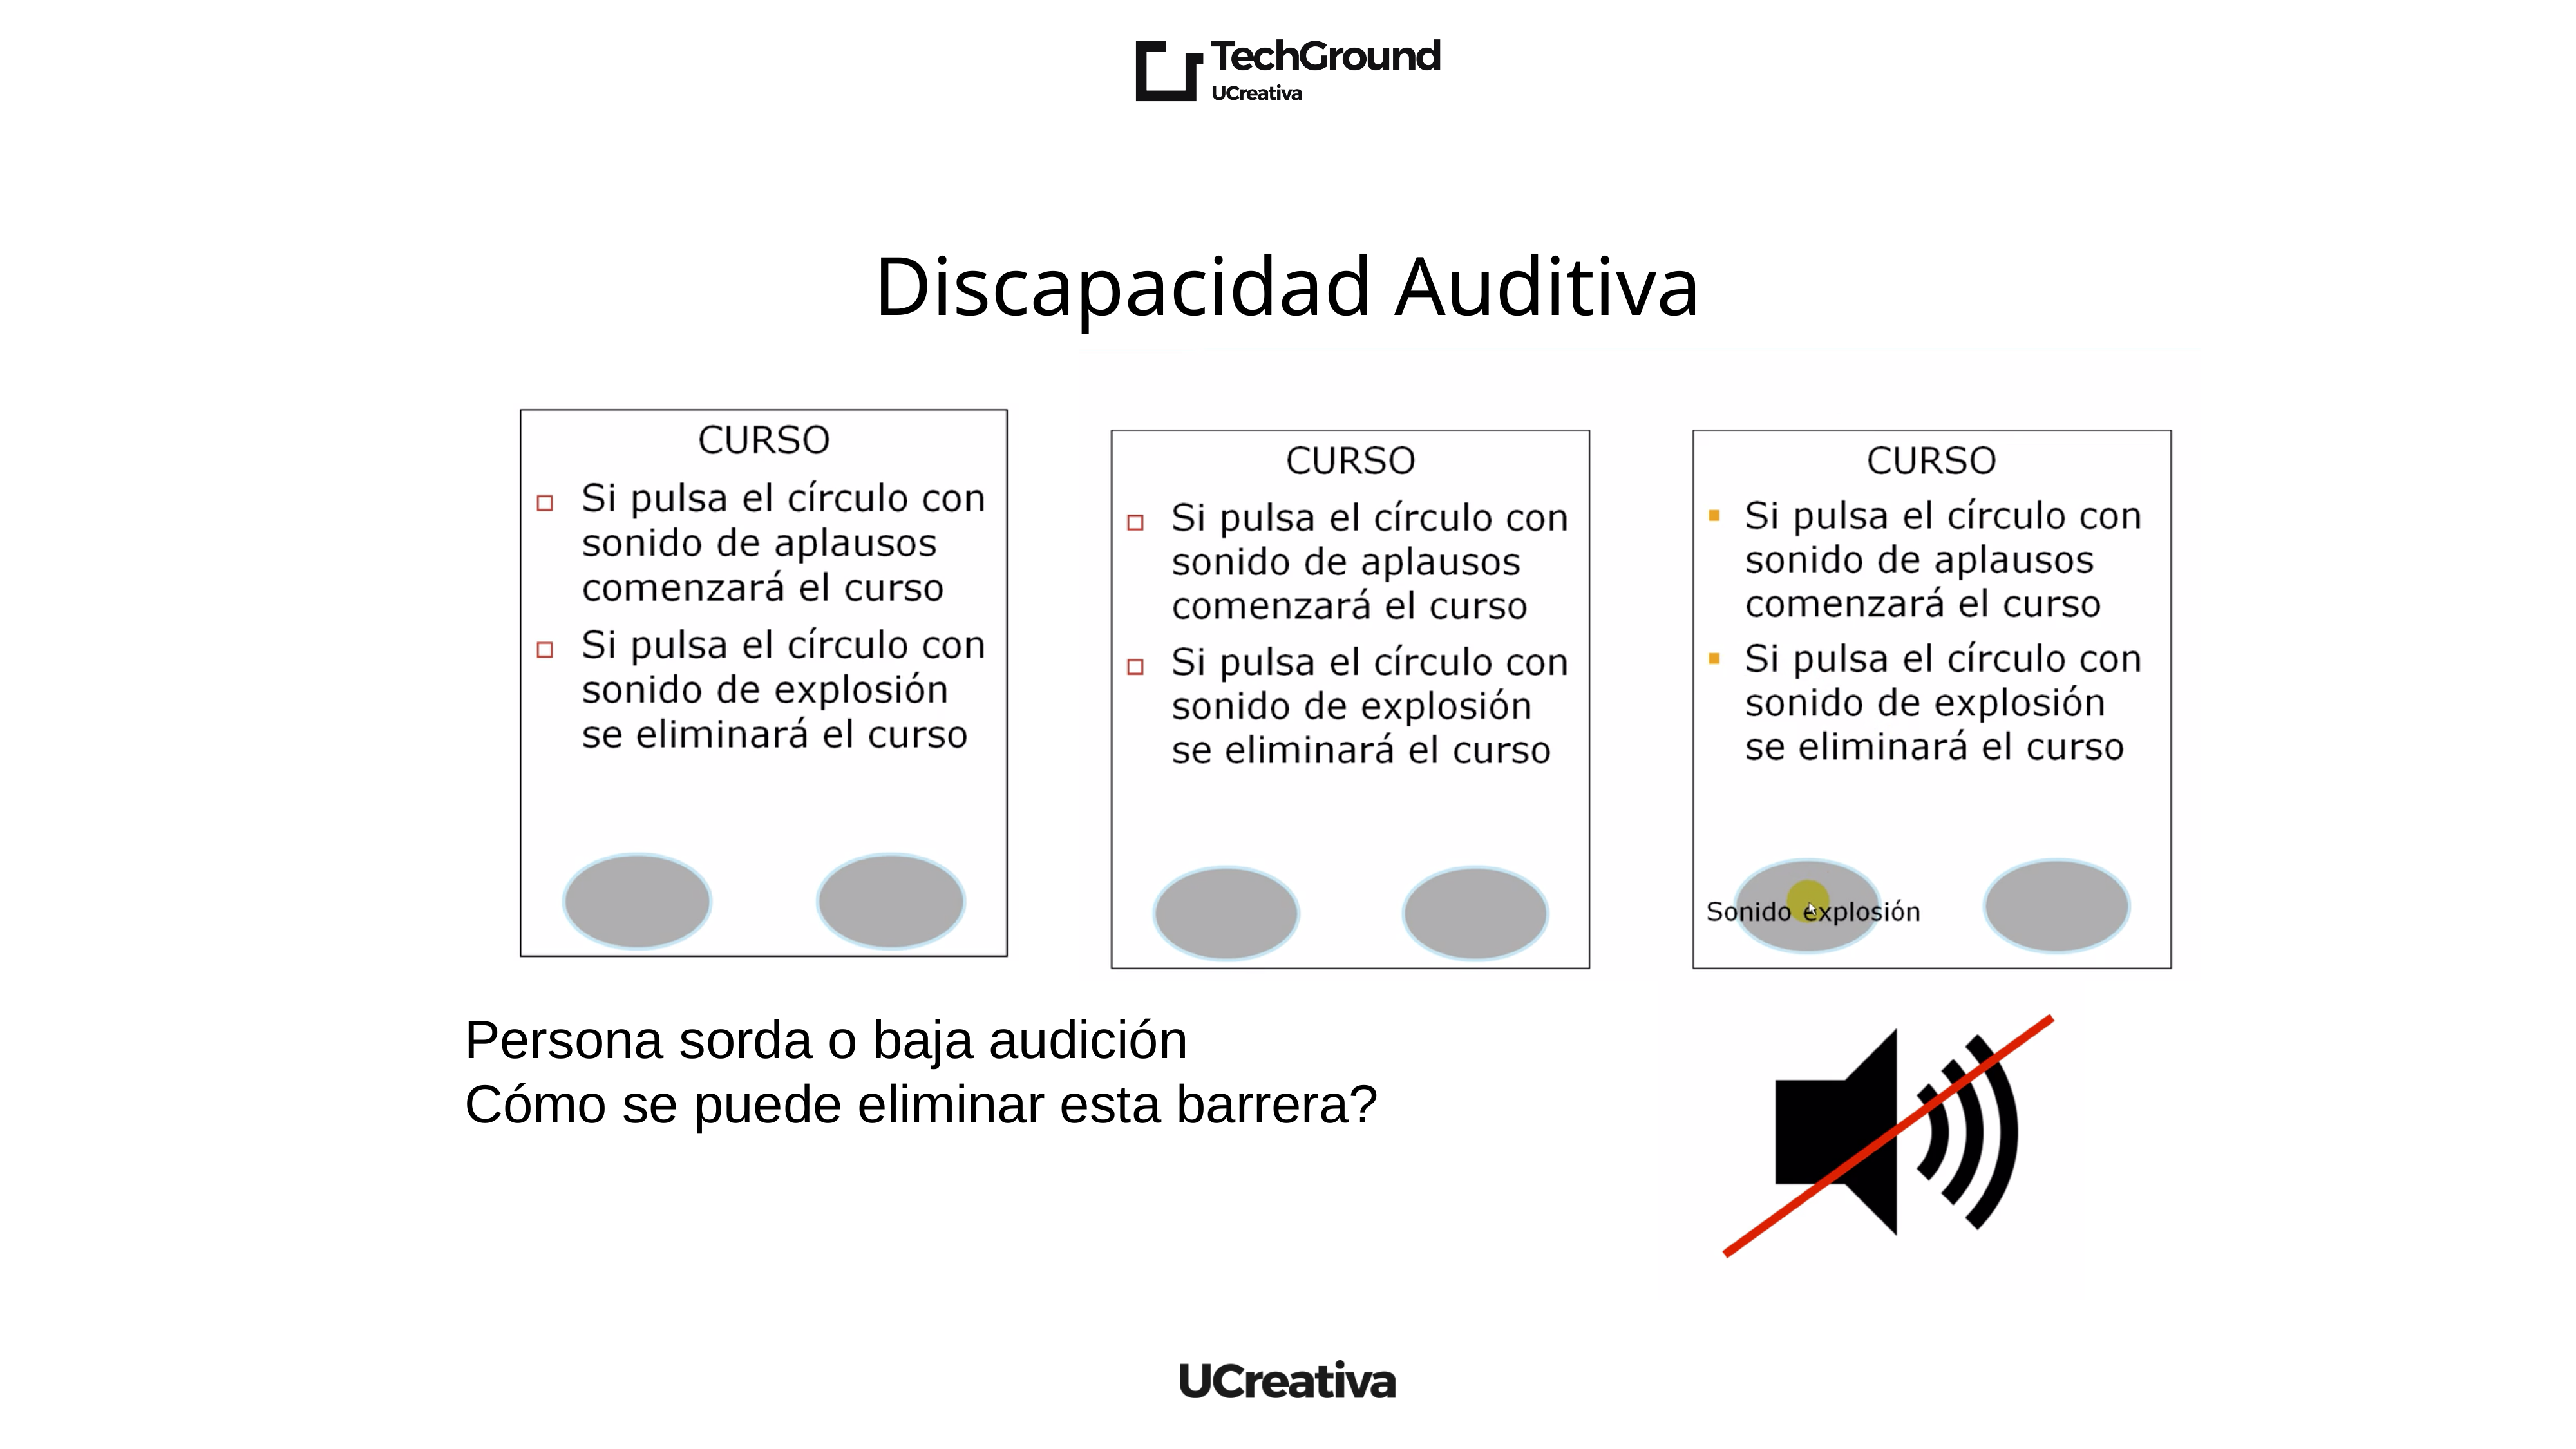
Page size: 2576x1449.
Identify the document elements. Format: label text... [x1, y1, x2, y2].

title Discapacidad Auditiva [229, 180, 2346, 337]
picture [1079, 0, 1497, 141]
picture [1079, 348, 2201, 1300]
picture [513, 402, 1019, 961]
picture [1180, 1360, 1396, 1399]
text_box Persona sorda o baja audición Cómo se puede eliminar esta barrera? [455, 999, 1655, 1139]
